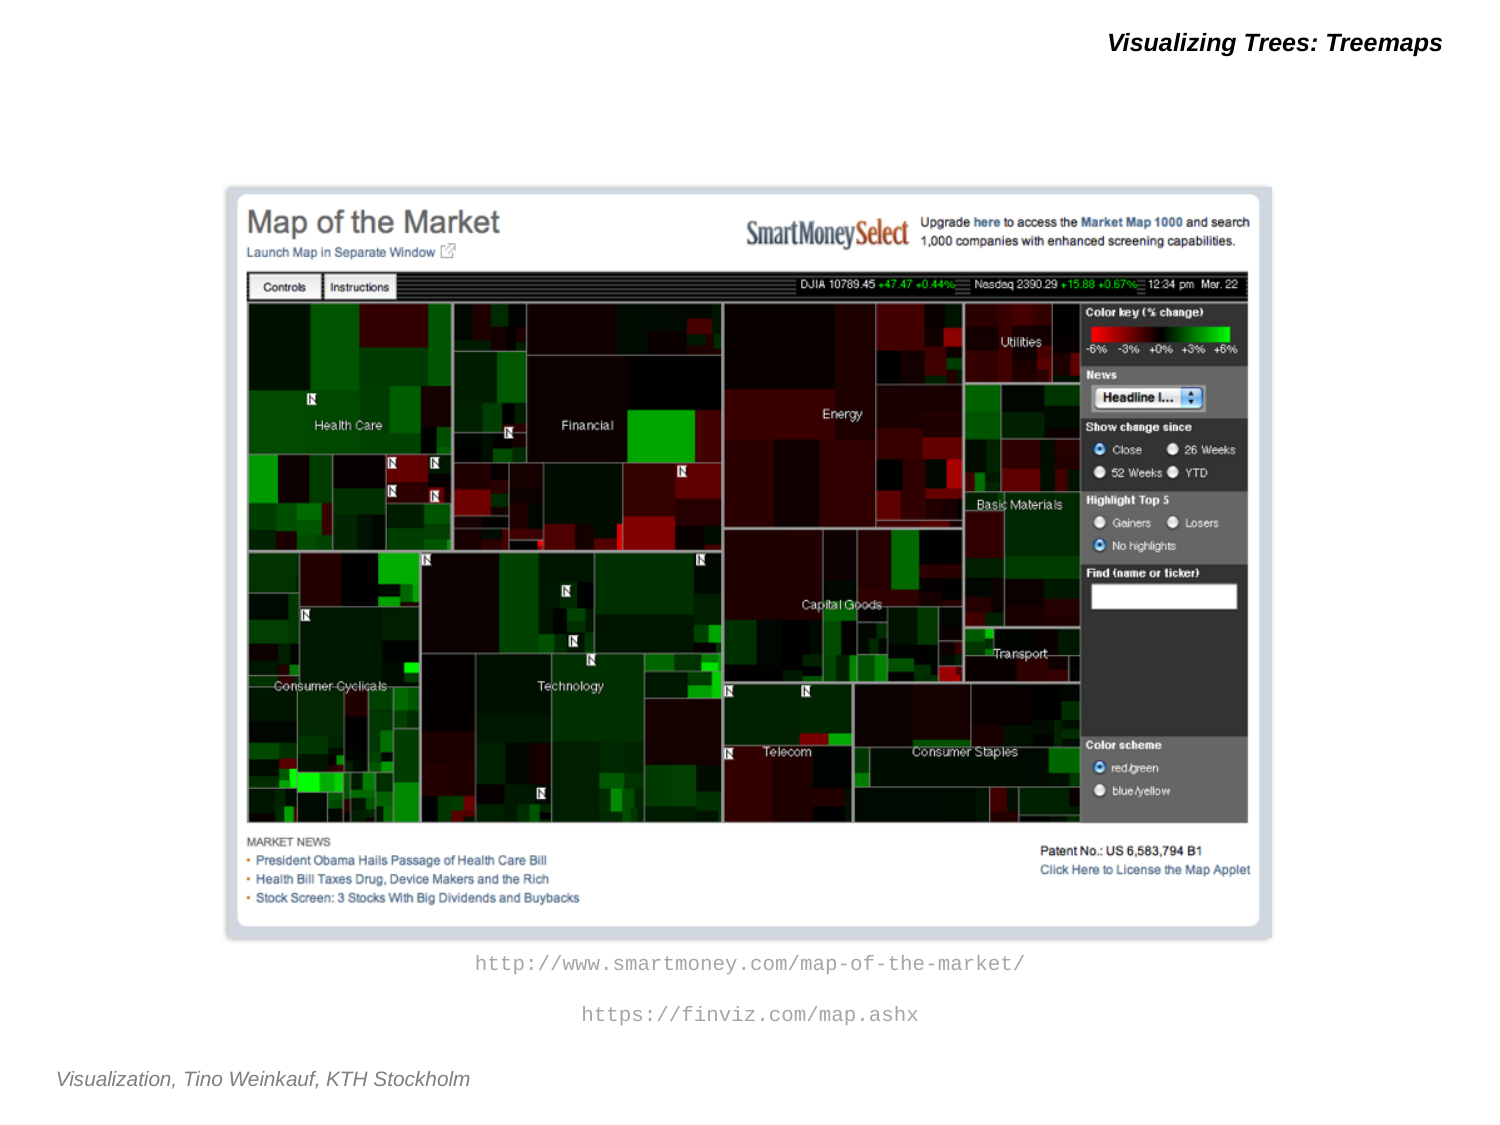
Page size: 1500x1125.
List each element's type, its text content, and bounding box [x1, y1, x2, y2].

title Visualizing Trees: Treemaps [237, 18, 1460, 67]
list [228, 187, 1272, 938]
text_box http://www.smartmoney.com/map-of-the-market/ [474, 949, 1026, 976]
text_box https://finviz.com/map.ashx [581, 1000, 919, 1026]
